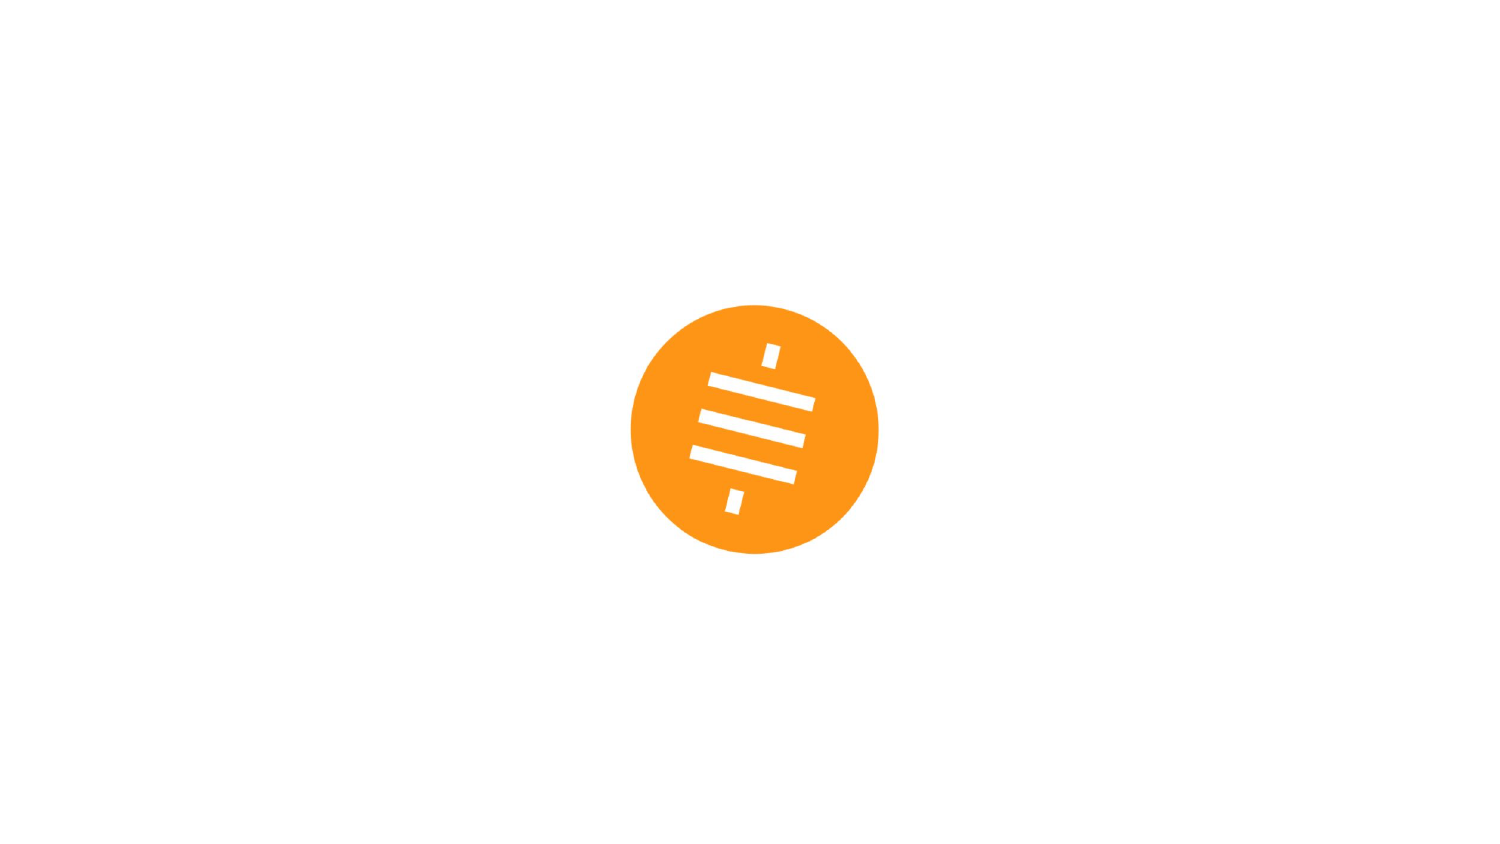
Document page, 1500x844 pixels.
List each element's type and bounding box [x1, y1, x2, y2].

picture [511, 242, 989, 602]
